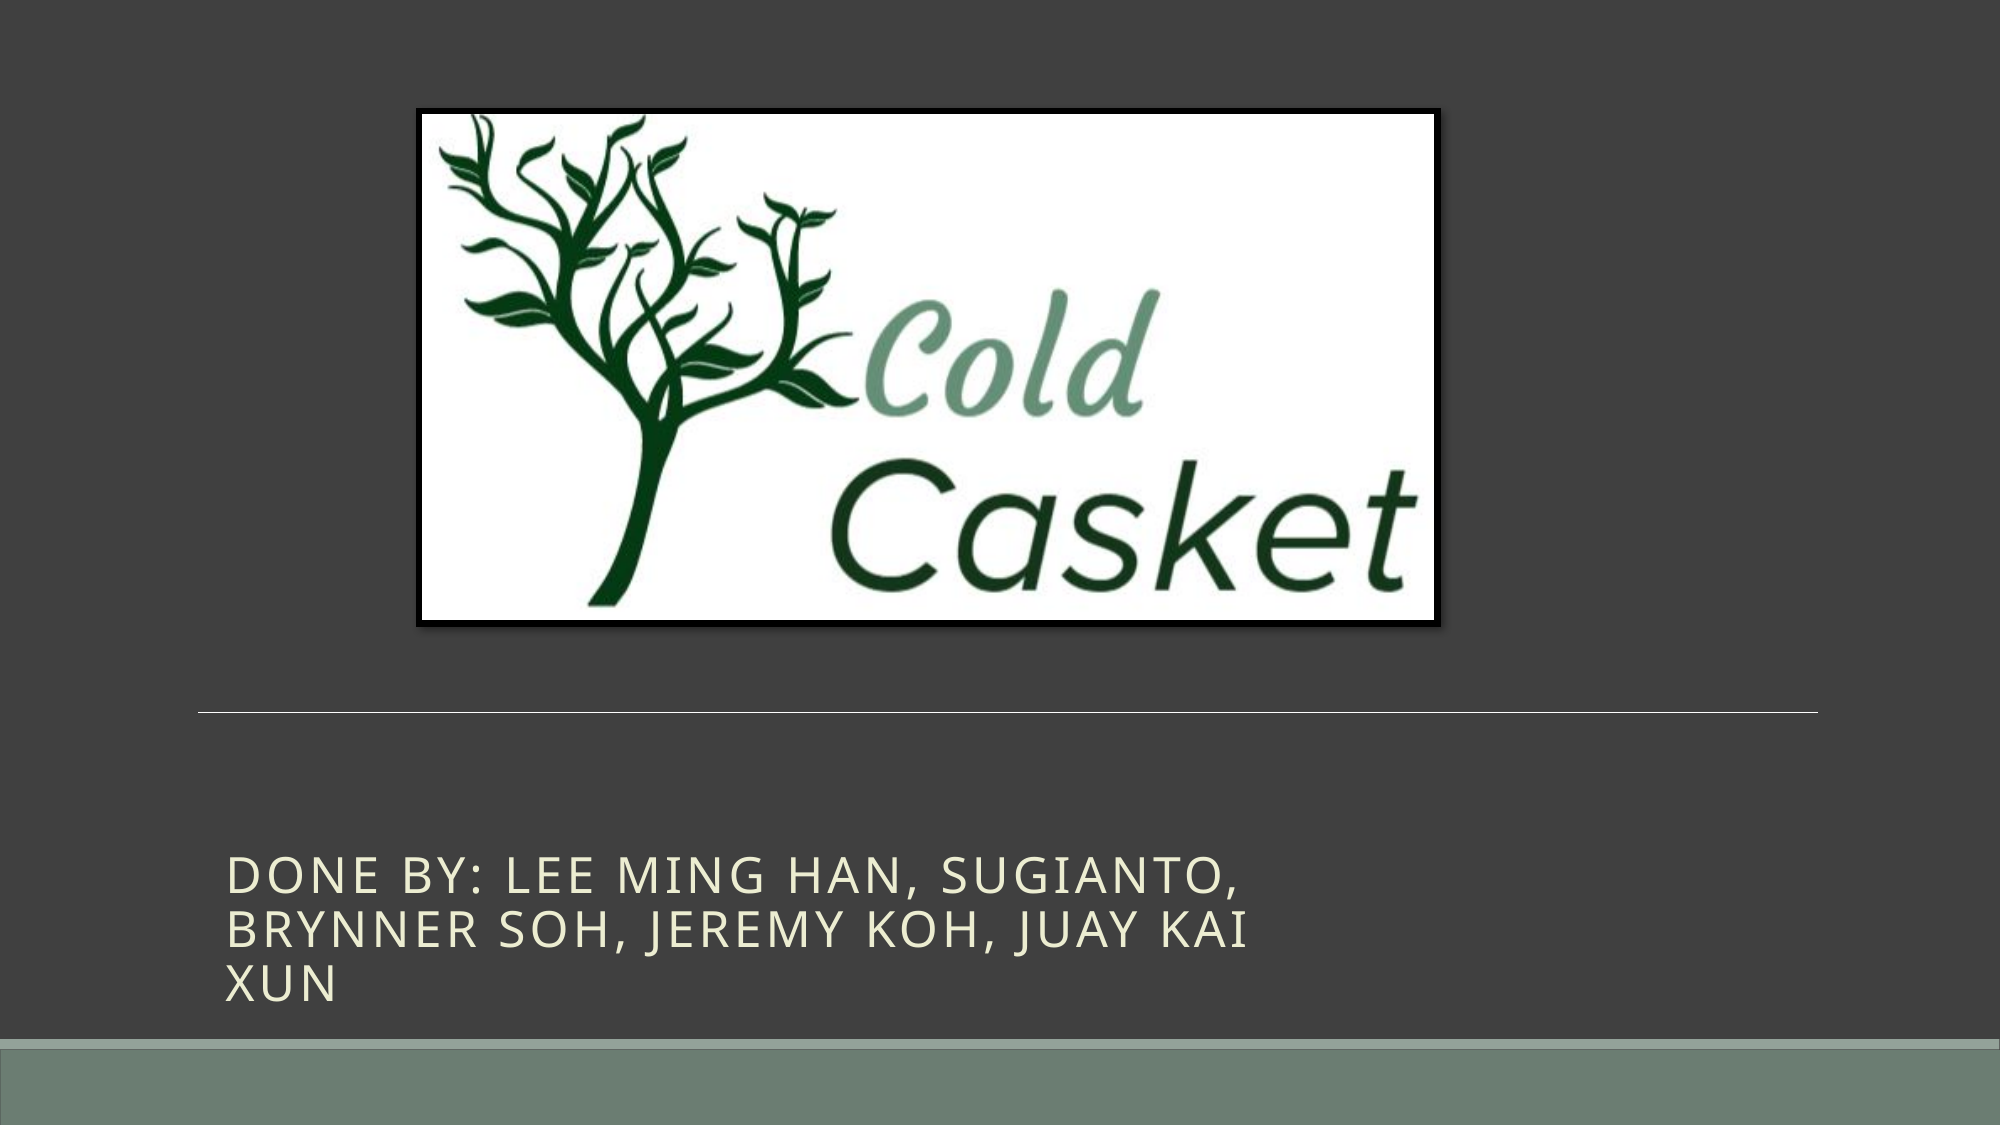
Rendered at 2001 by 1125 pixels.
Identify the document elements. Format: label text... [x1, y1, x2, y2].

subtitle Done by: Lee Ming Han, Sugianto, Brynner Soh, Jeremy Koh, Juay Kai Xun [210, 843, 1270, 1022]
picture [421, 113, 1435, 621]
